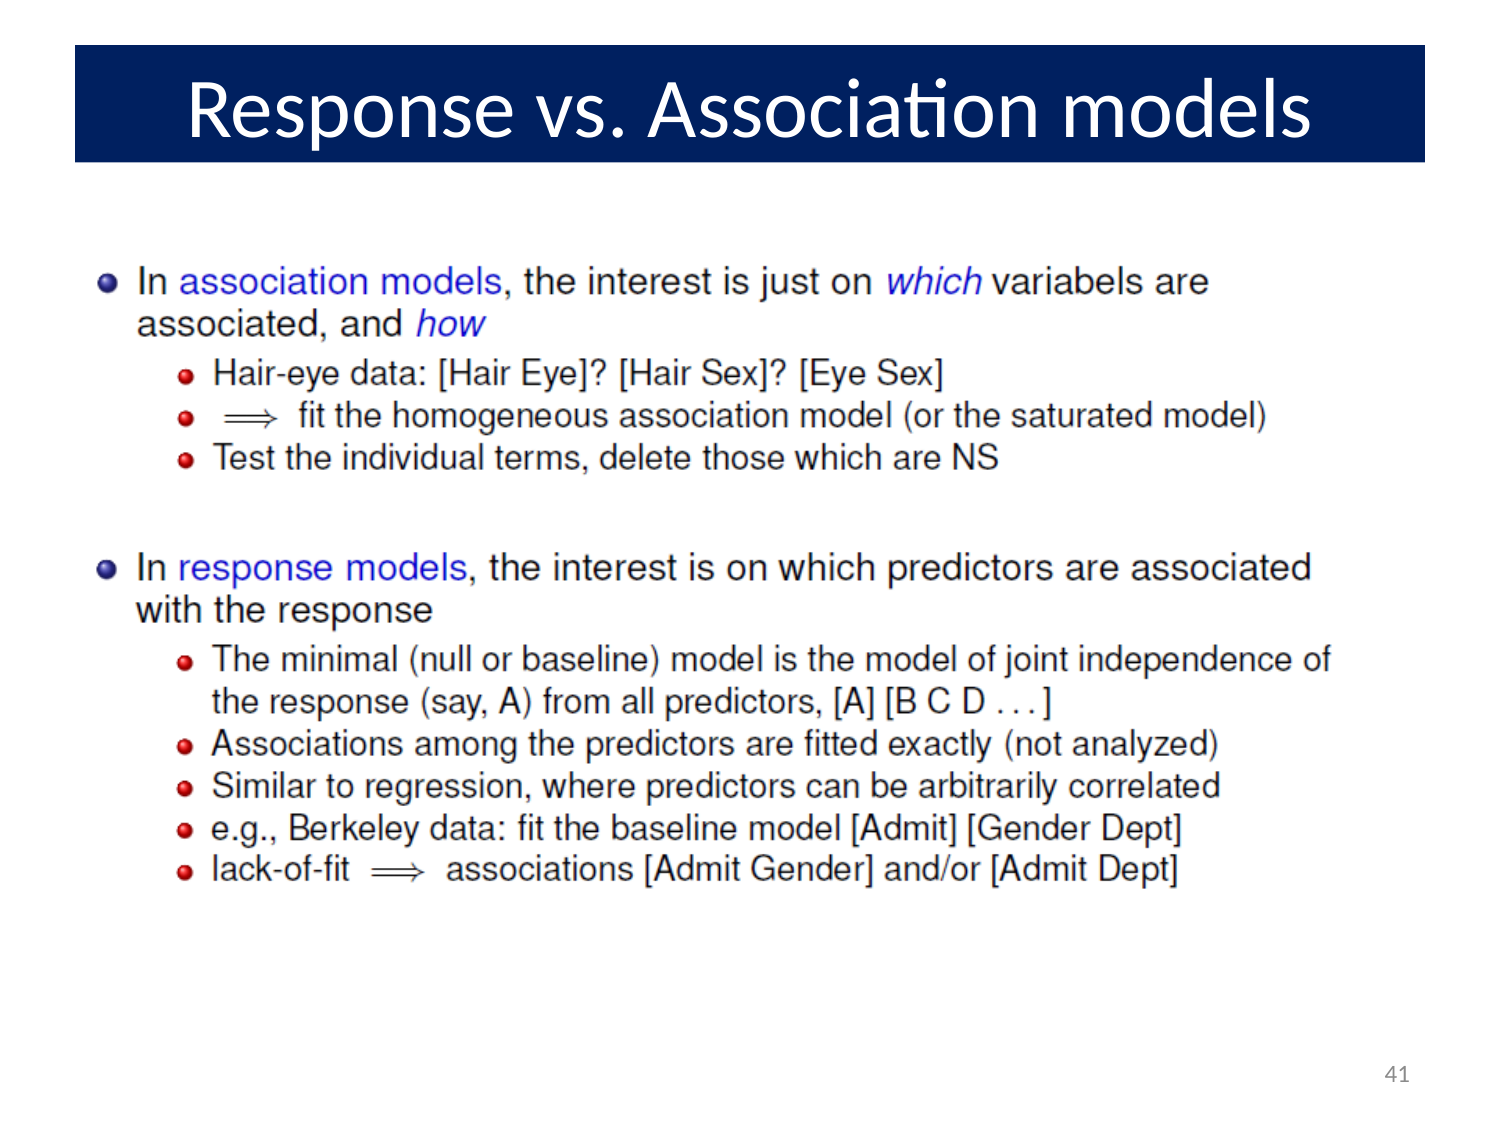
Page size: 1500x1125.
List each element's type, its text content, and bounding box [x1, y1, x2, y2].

slide_number 41 [1074, 1042, 1425, 1103]
picture [79, 246, 1385, 485]
picture [78, 539, 1385, 903]
title Response vs. Association models [75, 45, 1425, 163]
